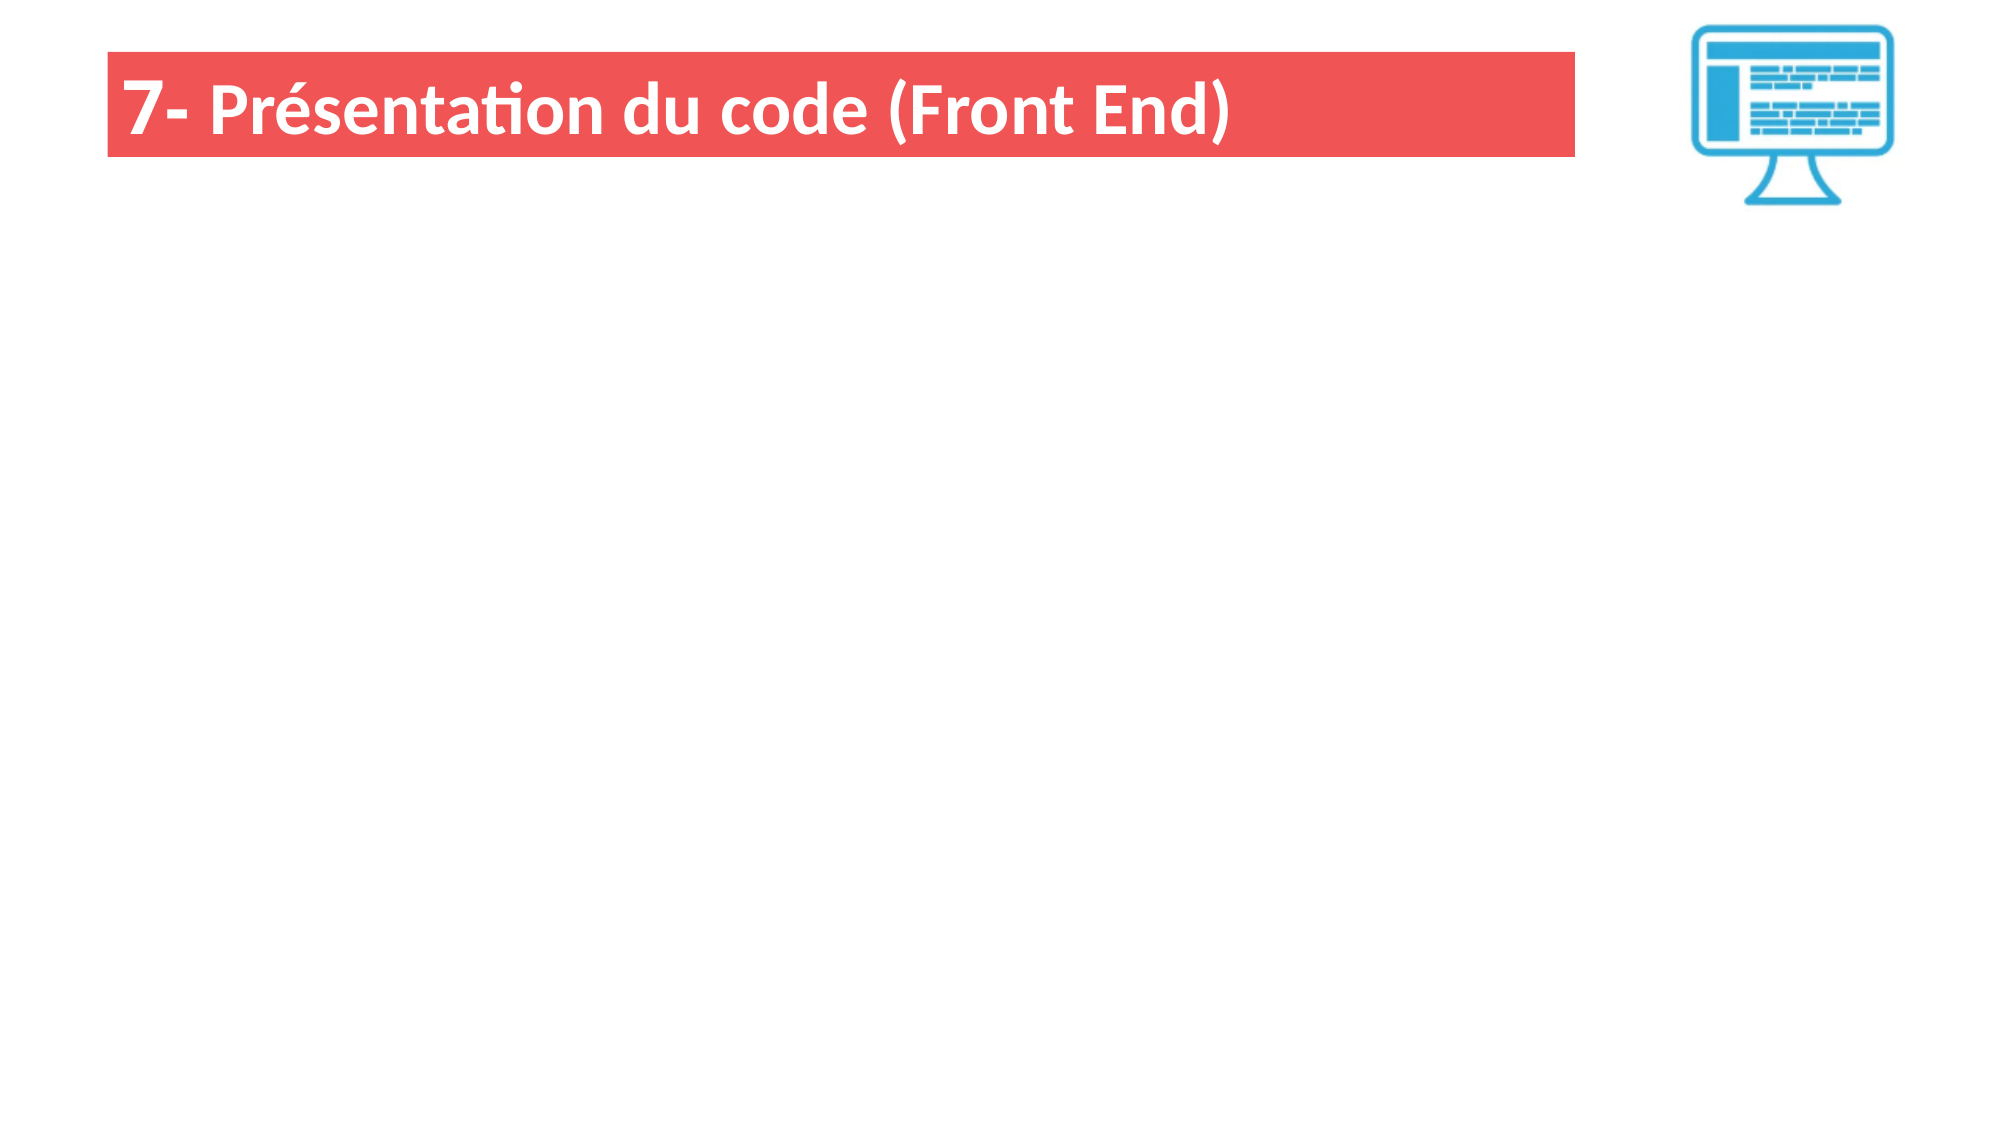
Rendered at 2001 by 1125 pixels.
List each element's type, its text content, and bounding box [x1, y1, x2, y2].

picture [1638, 0, 1931, 212]
text_box 7- Présentation du code (Front End) [107, 51, 1575, 157]
